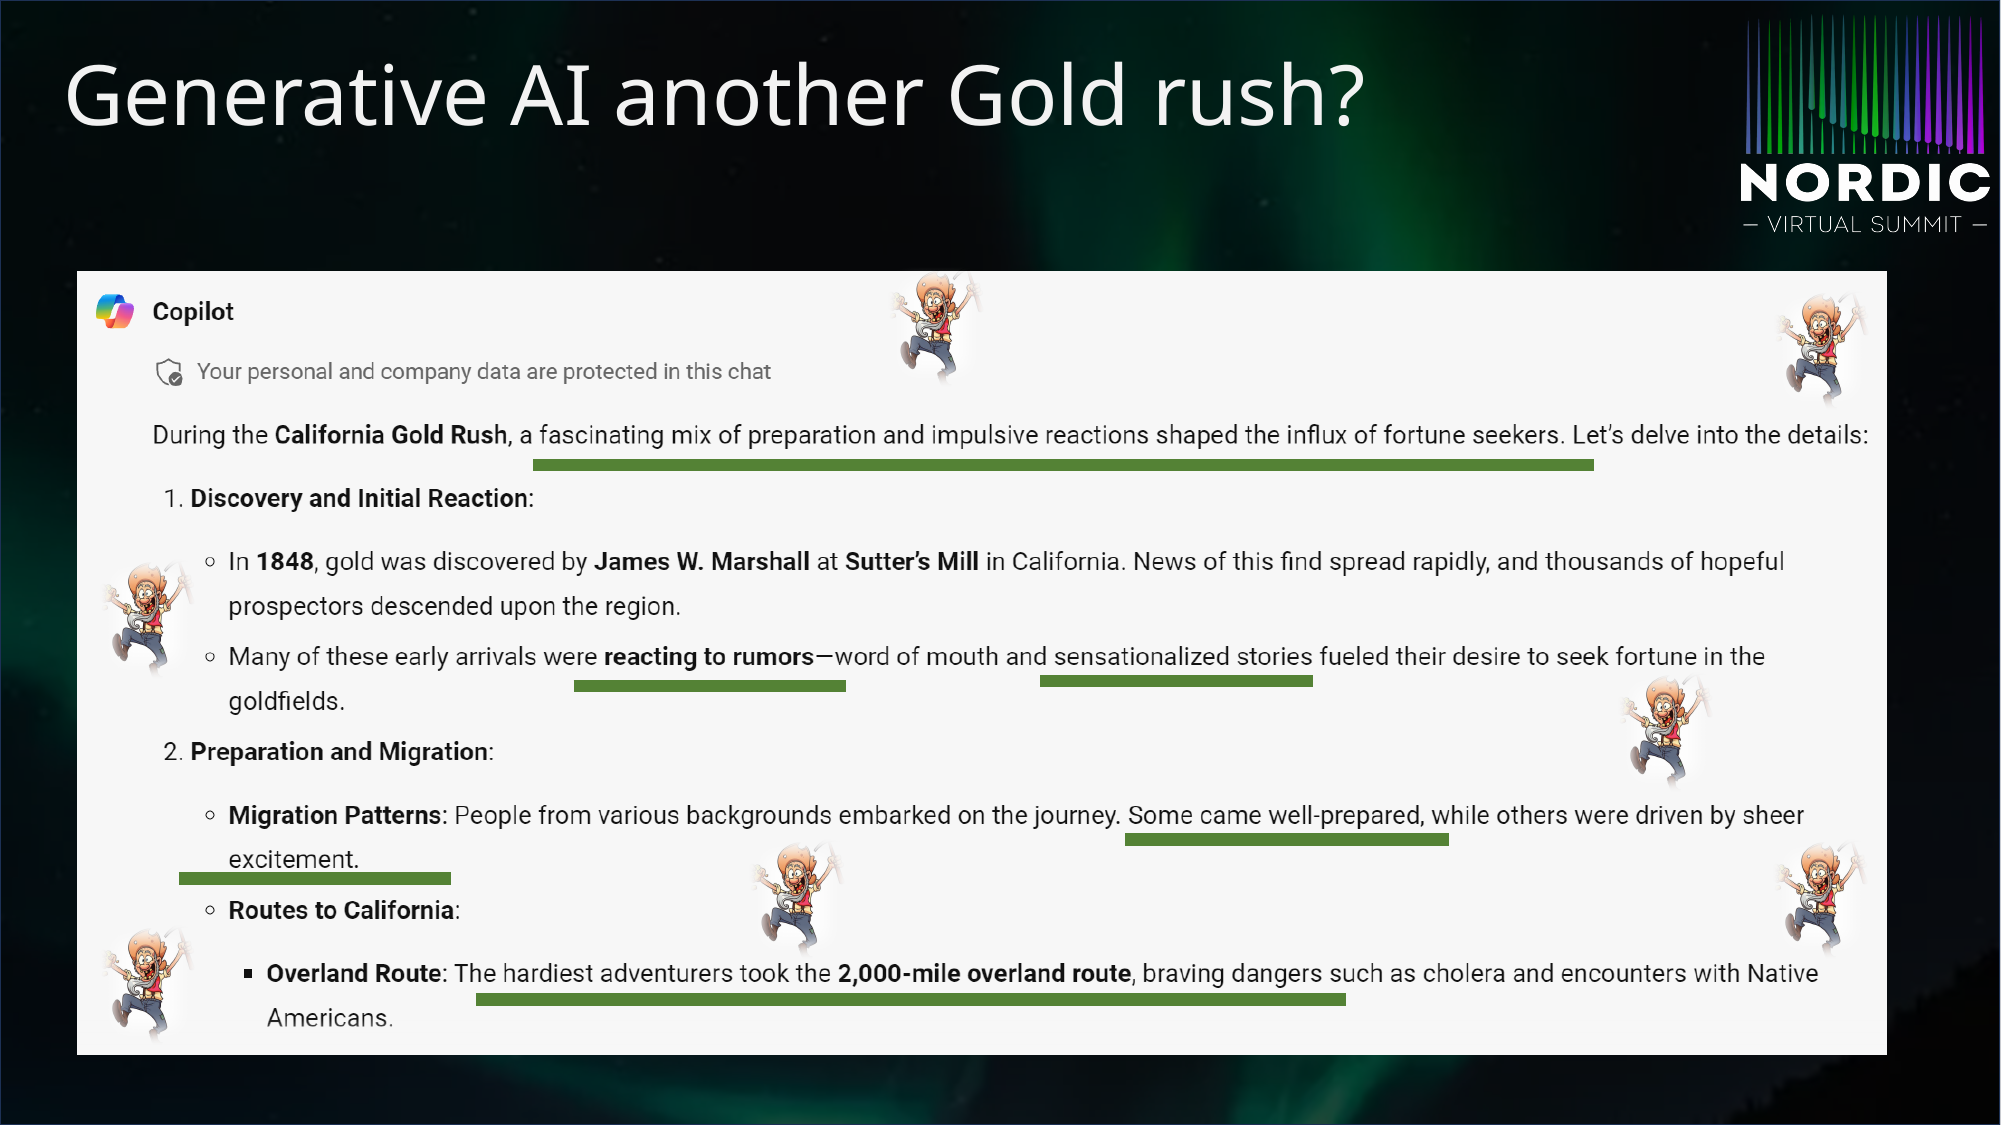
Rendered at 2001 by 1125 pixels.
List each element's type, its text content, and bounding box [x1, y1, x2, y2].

title Generative AI another Gold rush? [48, 32, 1774, 166]
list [1773, 288, 1871, 411]
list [77, 271, 1887, 1055]
picture [1, 0, 2000, 1124]
